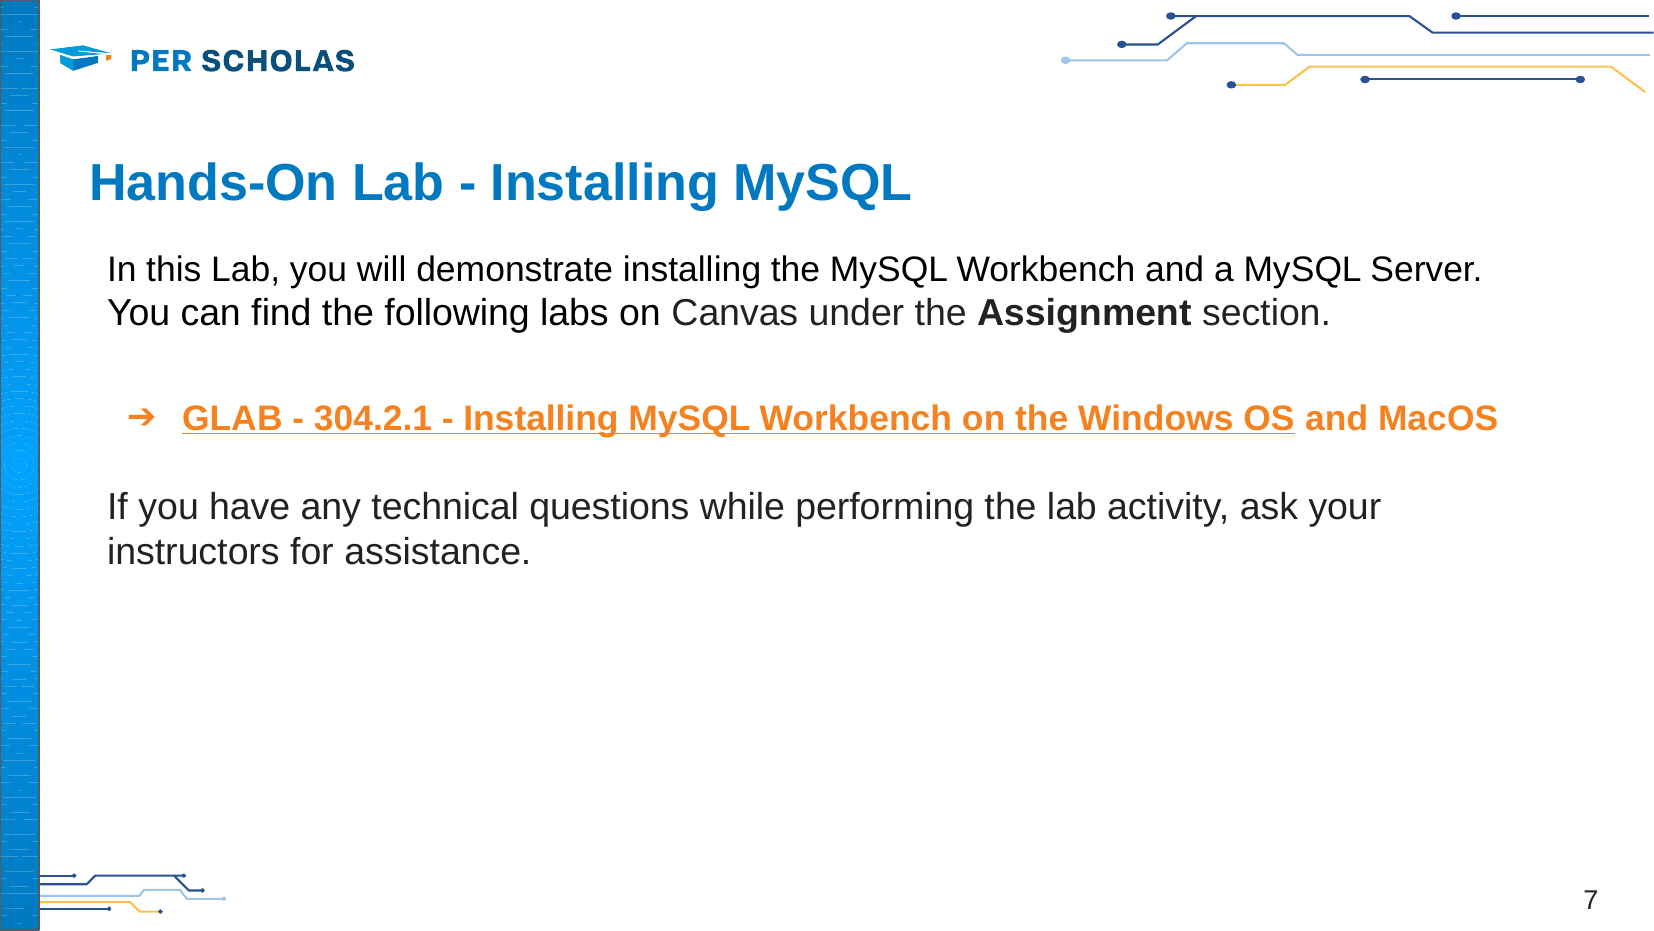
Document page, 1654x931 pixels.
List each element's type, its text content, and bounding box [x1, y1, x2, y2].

slide_number 7 [1538, 847, 1644, 921]
picture [40, 19, 374, 91]
list In this Lab, you will demonstrate installing the MySQL Workbench and a MySQL Server. You can find the following labs on Canvas under the Assignment section. GLAB - 304.2.1 - Installing MySQL Workbench on the Windows OS and MacOS If you have any technical questions while performing the lab activity, ask your instructors for assistance. [94, 233, 1576, 848]
title Hands-On Lab - Installing MySQL [77, 132, 1545, 228]
